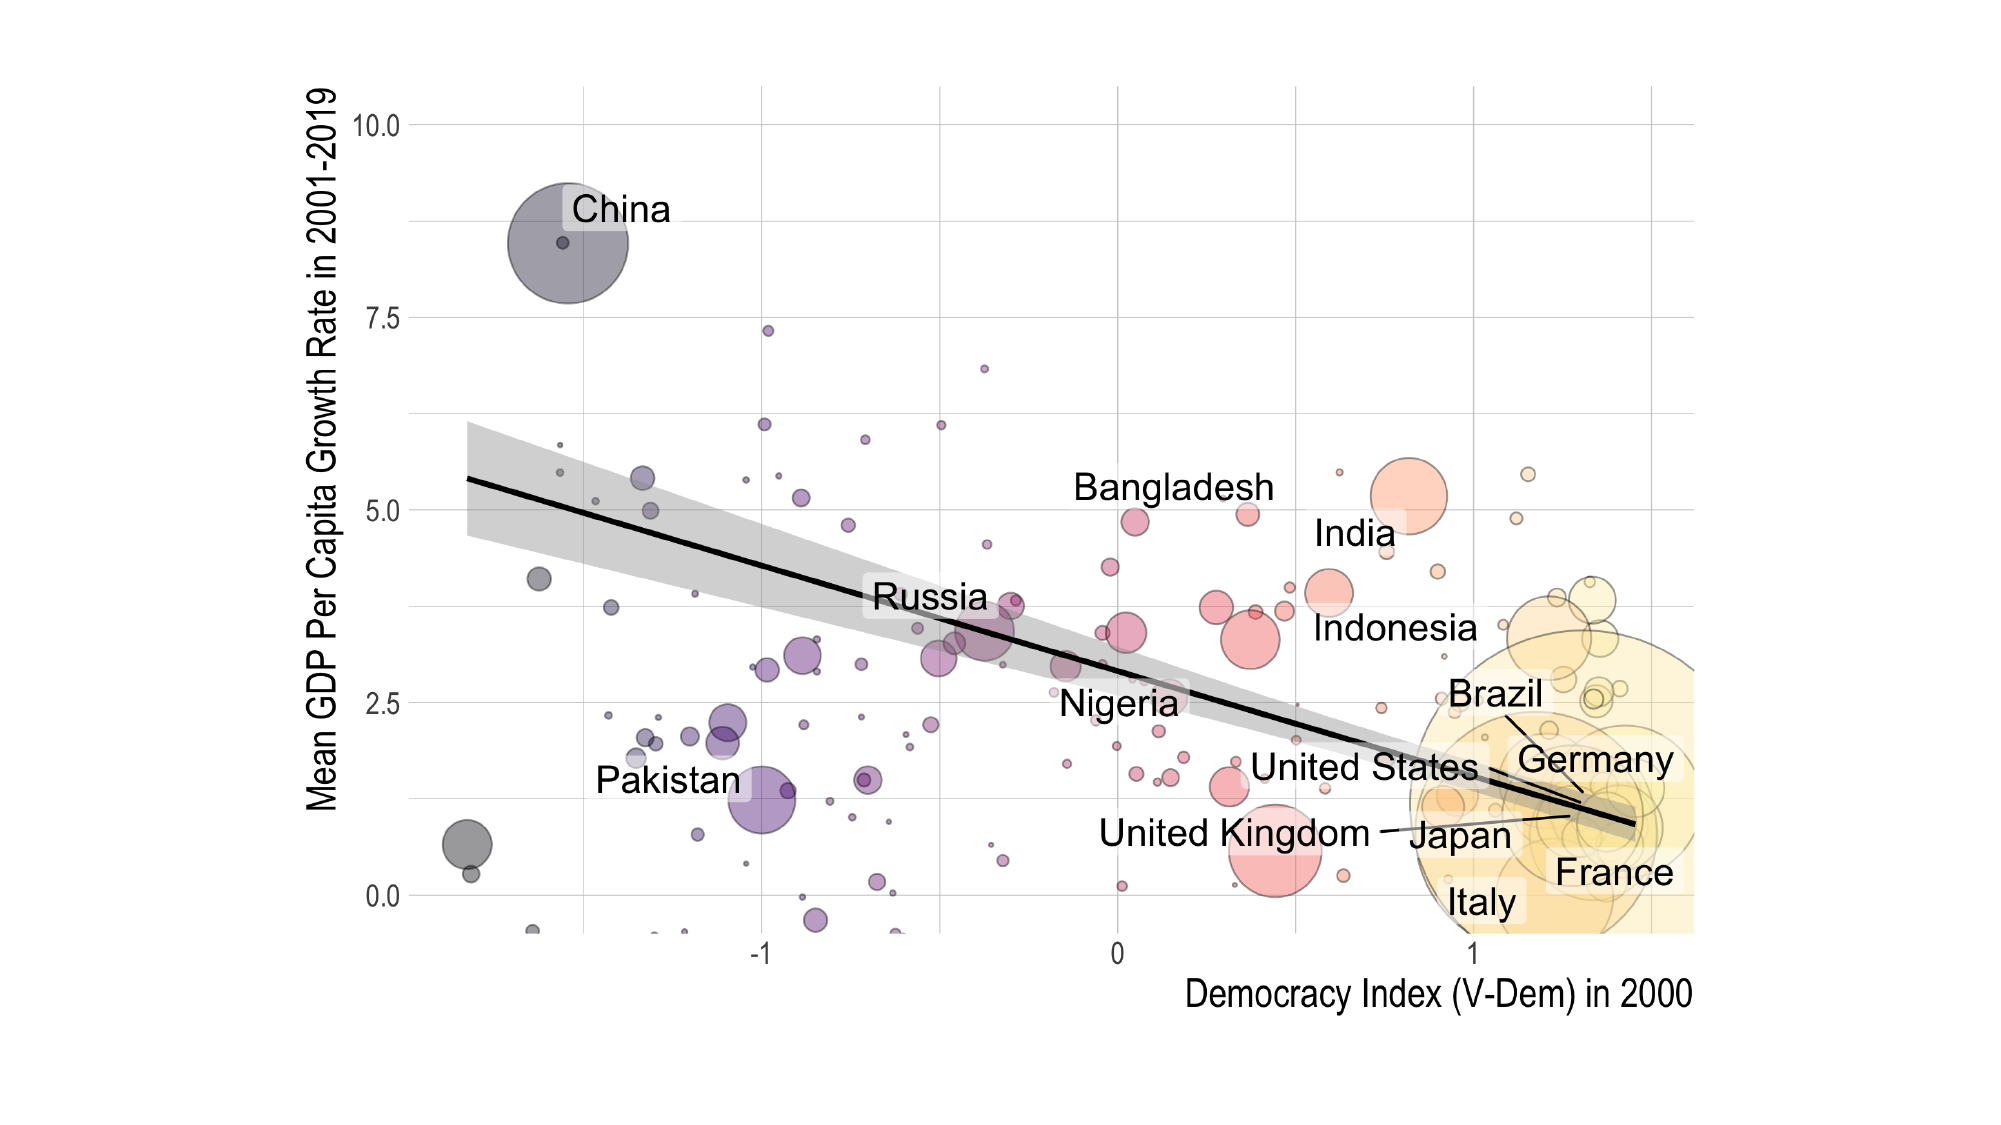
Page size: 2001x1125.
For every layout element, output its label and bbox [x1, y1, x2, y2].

picture [226, 70, 1774, 1095]
